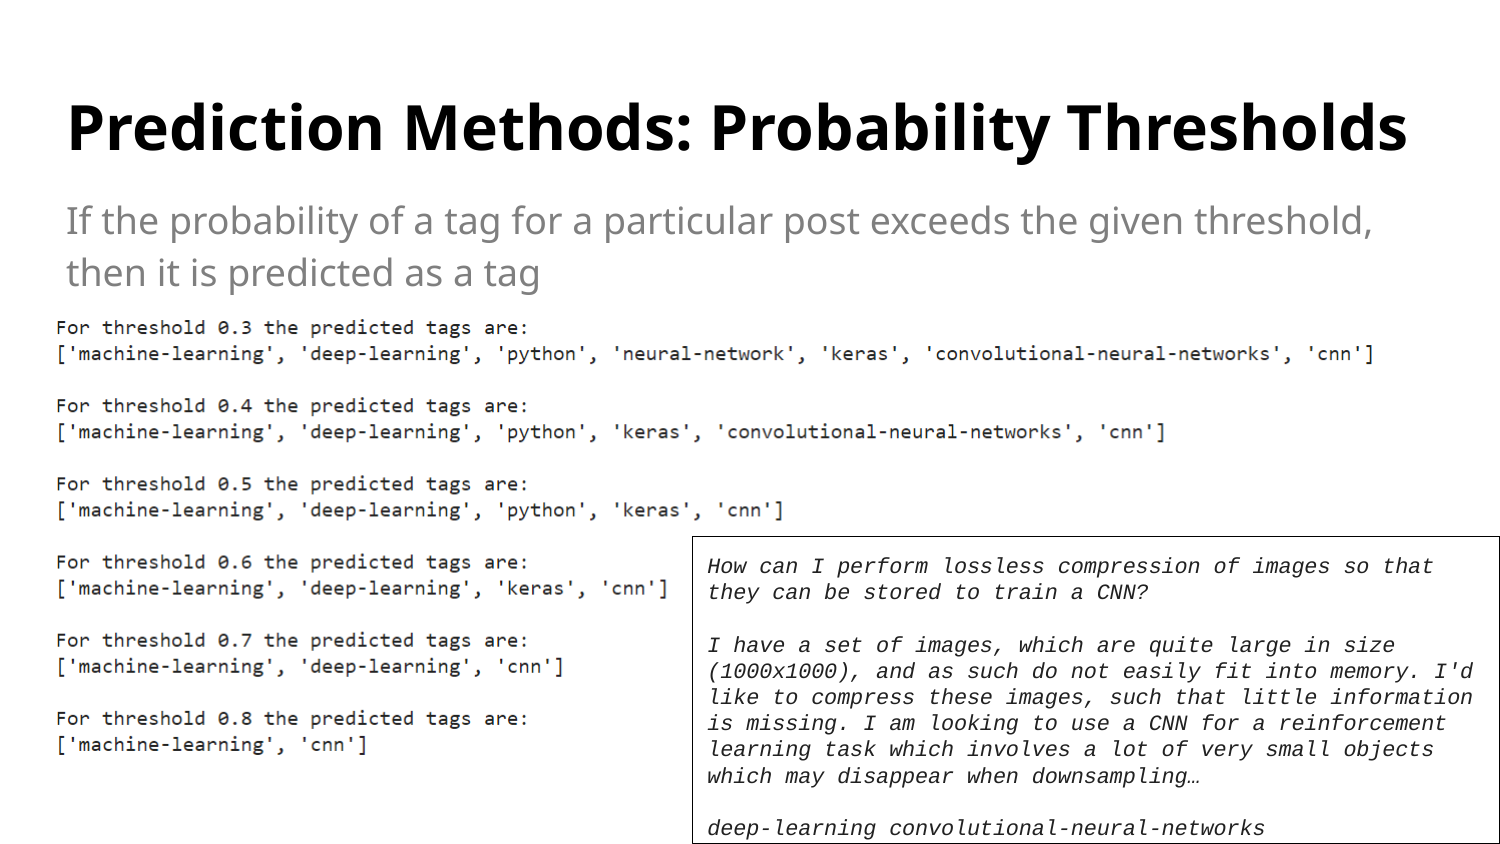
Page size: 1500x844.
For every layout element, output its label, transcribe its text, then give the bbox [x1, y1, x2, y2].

title Prediction Methods: Probability Thresholds [51, 72, 1449, 175]
picture [50, 308, 1382, 776]
list If the probability of a tag for a particular post exceeds the given threshold, then it is predicted as a tag [51, 175, 1449, 536]
text_box How can I perform lossless compression of images so that they can be stored to train a CNN? I have a set of images, which are quite large in size (1000x1000), and as such do not easily fit into memory. I'd like to compress these images, such that little information is missing. I am looking to use a CNN for a reinforcement learning task which involves a lot of very small objects which may disappear when downsampling… deep-learning convolutional-neural-networks [692, 536, 1500, 844]
